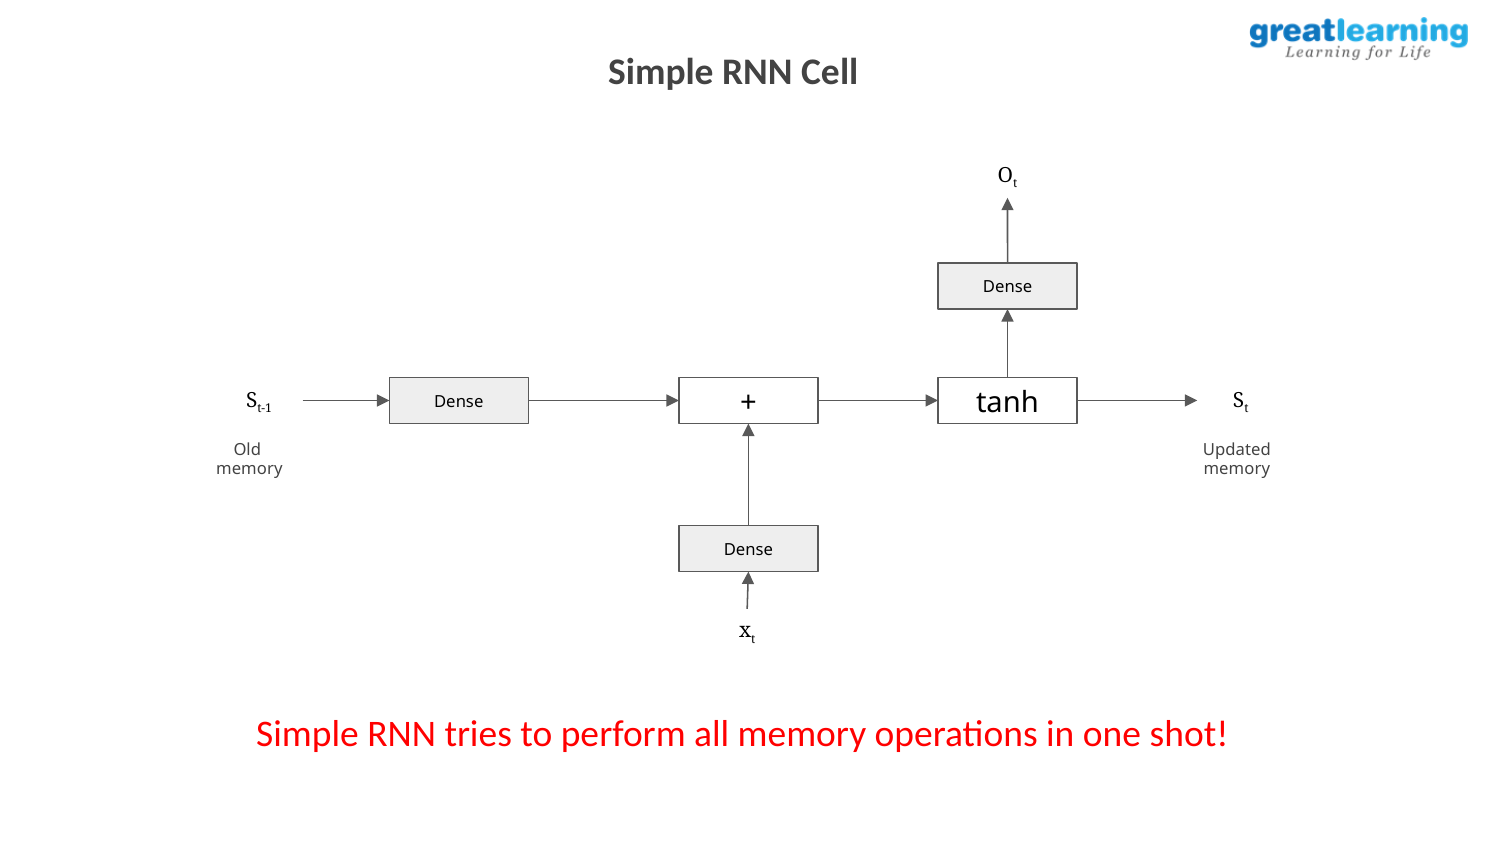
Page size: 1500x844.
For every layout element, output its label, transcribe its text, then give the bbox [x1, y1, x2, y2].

text_box Dense [389, 377, 529, 424]
text_box Dense [938, 262, 1078, 310]
text_box St-1 [215, 378, 303, 423]
text_box Simple RNN tries to perform all memory operations in one shot! [152, 696, 1343, 767]
text_box xt [703, 608, 791, 654]
text_box Dense [678, 525, 818, 572]
text_box Old memory [184, 430, 315, 487]
text_box Updated memory [1171, 430, 1302, 487]
text_box Simple RNN Cell [142, 35, 1333, 106]
text_box tanh [938, 377, 1078, 424]
text_box Ot [963, 153, 1052, 198]
text_box + [678, 377, 818, 424]
picture [1249, 16, 1469, 61]
text_box St [1197, 378, 1285, 423]
